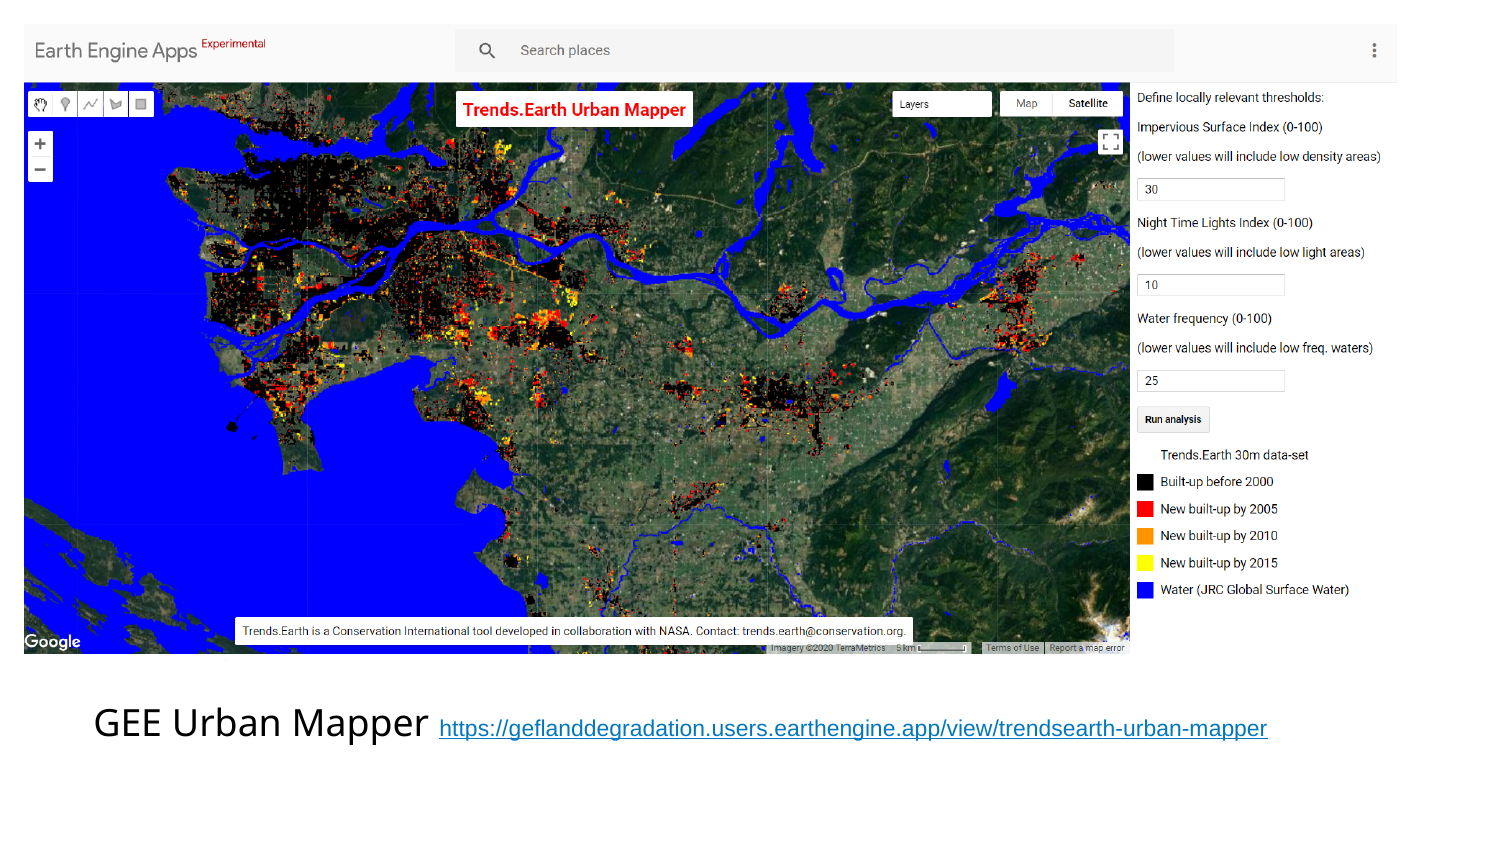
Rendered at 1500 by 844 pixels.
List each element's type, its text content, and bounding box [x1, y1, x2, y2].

picture [24, 24, 1397, 661]
title GEE Urban Mapper https://geflanddegradation.users.earthengine.app/view/trendsearth-urban-mapper [78, 677, 1446, 811]
